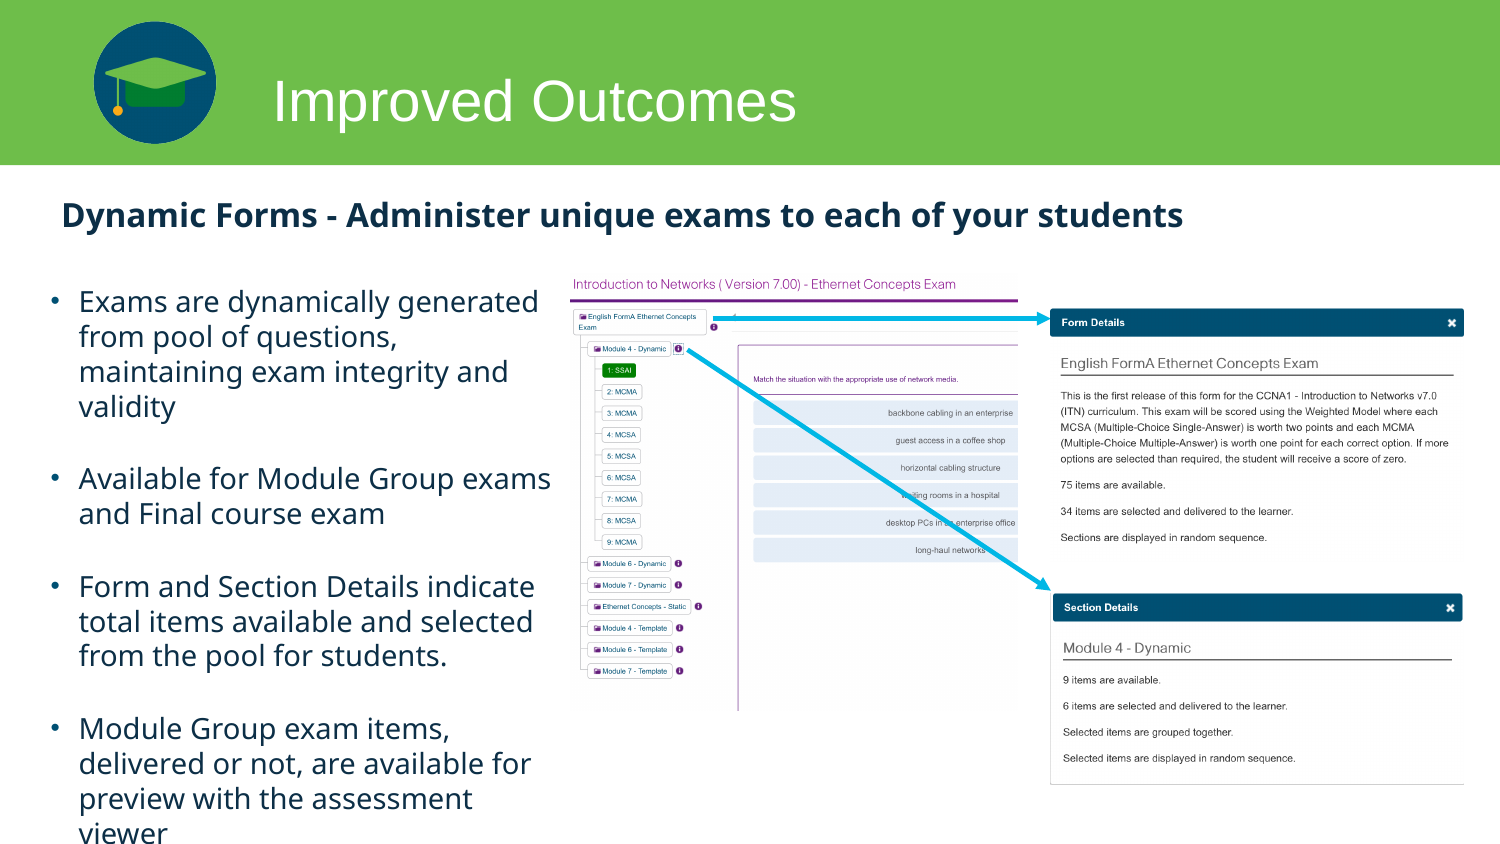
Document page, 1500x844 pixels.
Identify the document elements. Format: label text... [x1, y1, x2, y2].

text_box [687, 349, 1051, 591]
picture [1050, 592, 1465, 785]
text_box [0, 0, 1500, 167]
text_box Exams are dynamically generated from pool of questions, maintaining exam integrity and validity Available for Module Group exams and Final course exam Form and Section Details indicate total items available and selected from the pool for students. Module Group exam items, delivered or not, are available for preview with the assessment viewer [35, 275, 567, 778]
text_box [0, 748, 588, 844]
picture [570, 273, 1018, 711]
picture [106, 58, 205, 115]
picture [1050, 336, 1465, 562]
text_box Dynamic Forms - Administer unique exams to each of your students [46, 187, 1201, 242]
title Improved Outcomes [257, 53, 1447, 157]
picture [93, 20, 218, 145]
